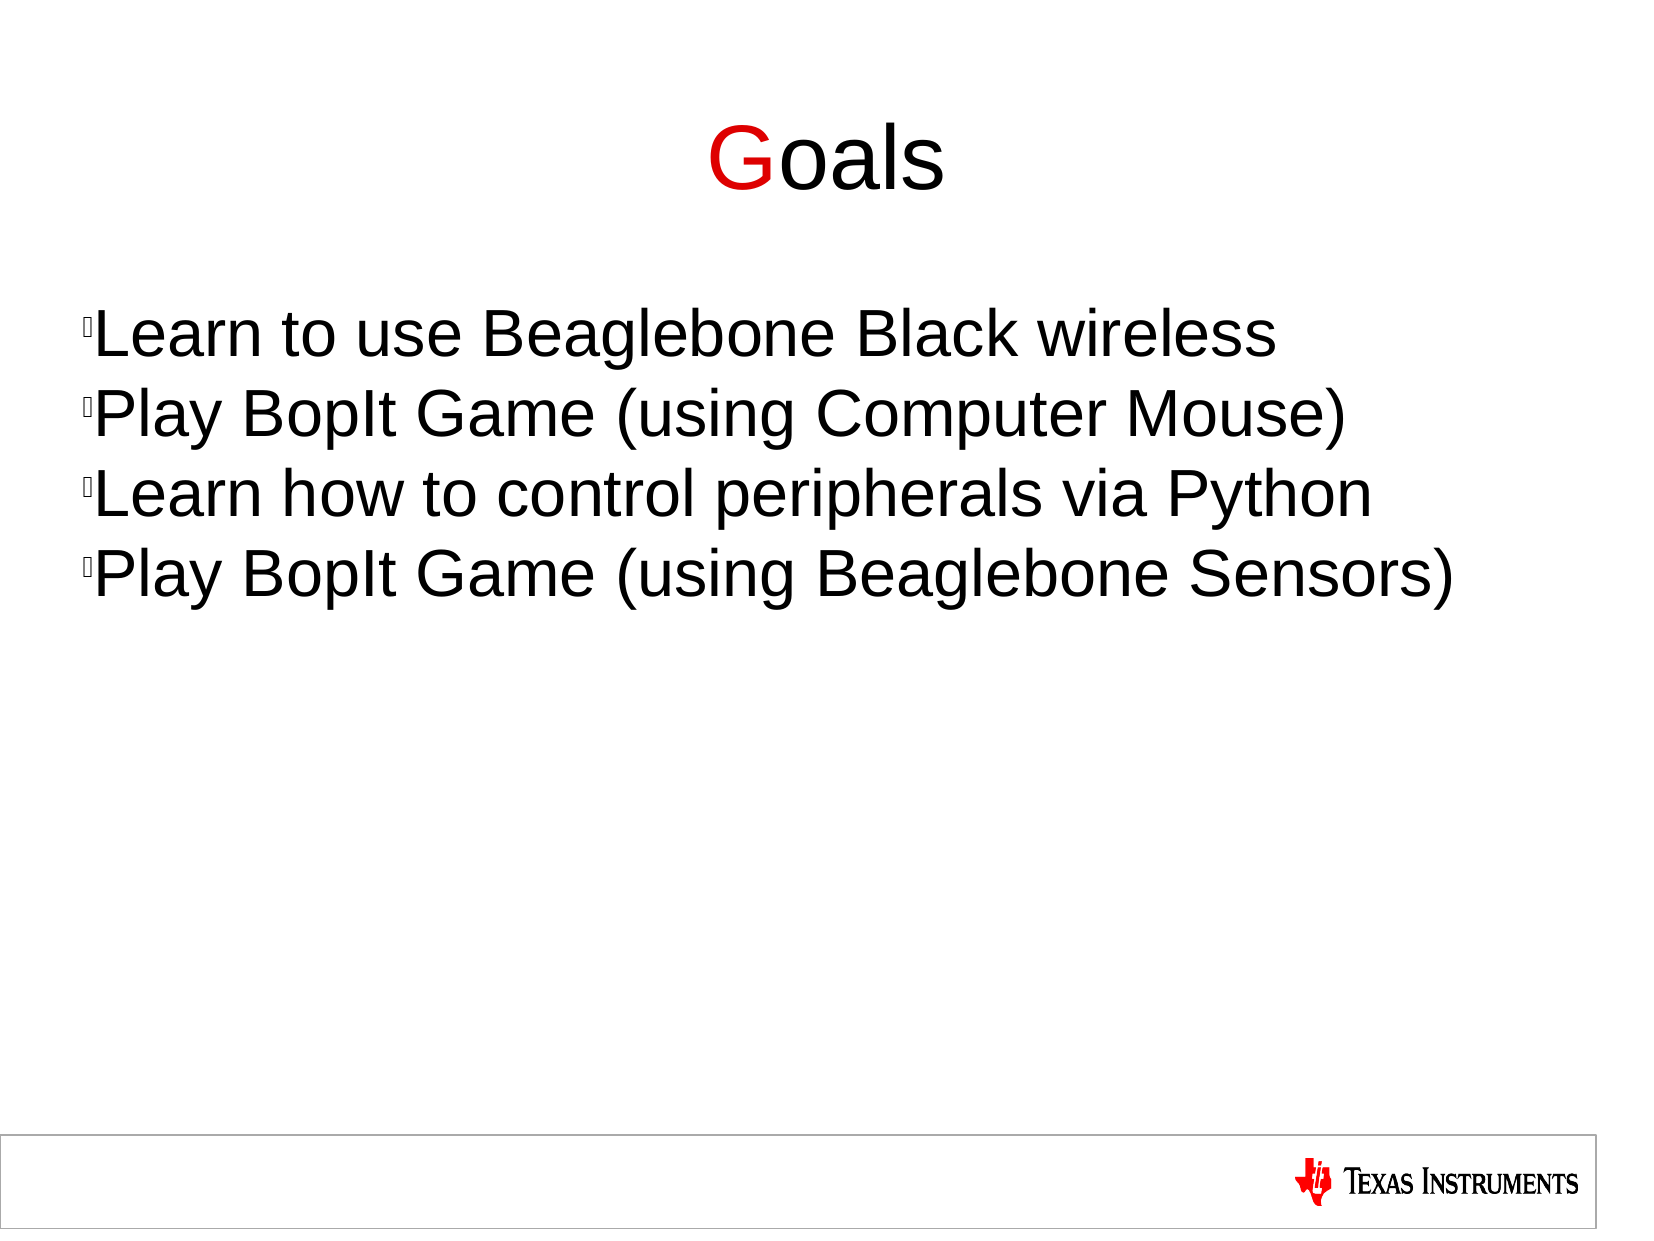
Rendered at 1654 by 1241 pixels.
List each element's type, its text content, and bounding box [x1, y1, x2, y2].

picture [1295, 1158, 1578, 1206]
text_box Learn to use Beaglebone Black wireless Play BopIt Game (using Computer Mouse) Learn how to control peripherals via Python Play BopIt Game (using Beaglebone Sensors) [82, 290, 1571, 1010]
text_box Goals [82, 49, 1571, 257]
